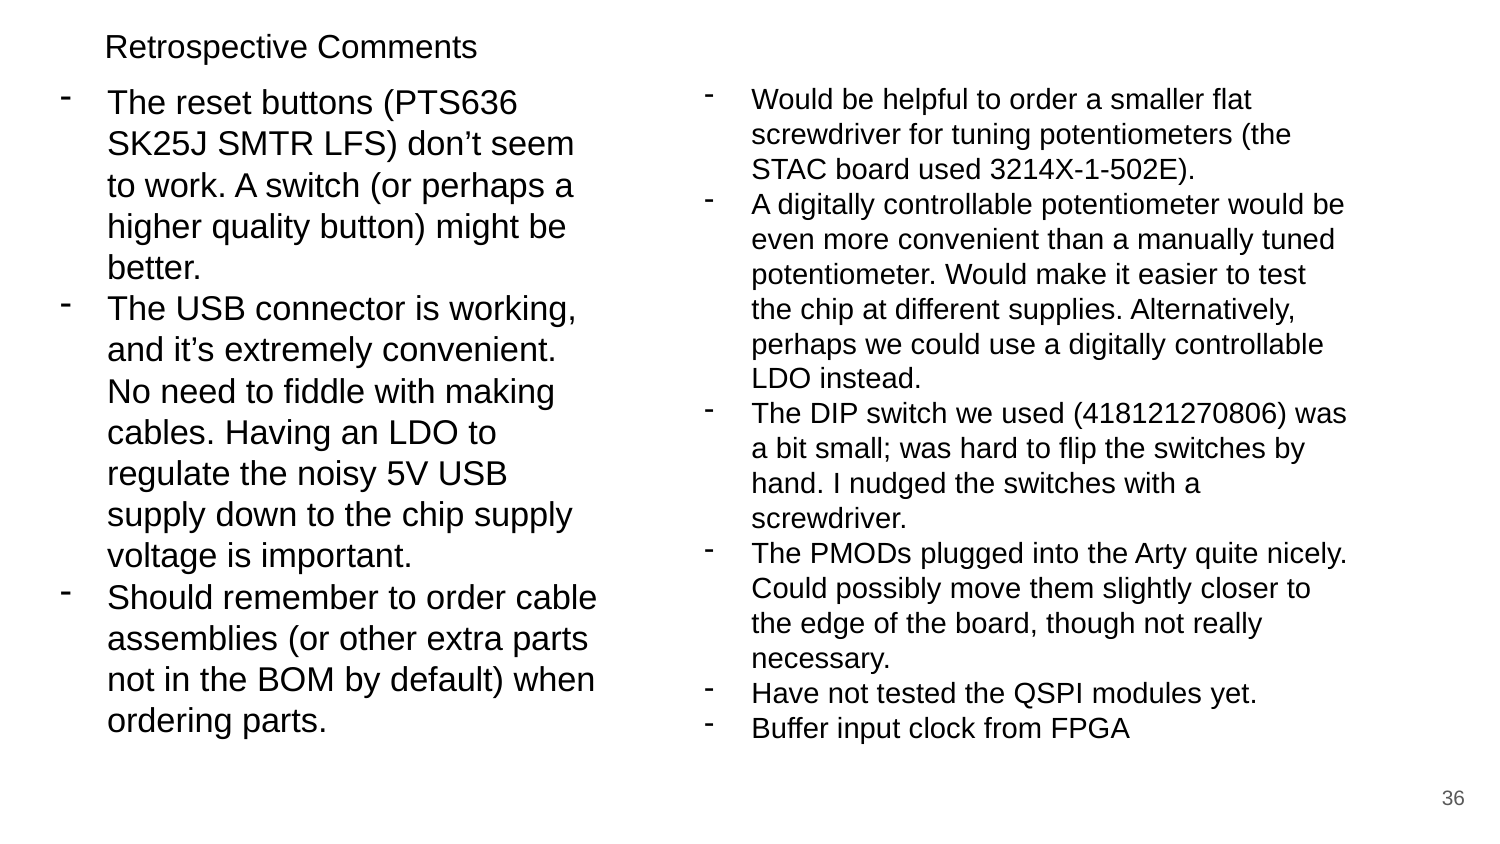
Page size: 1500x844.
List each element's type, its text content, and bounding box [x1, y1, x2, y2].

text_box The reset buttons (PTS636 SK25J SMTR LFS) don’t seem to work. A switch (or perhaps a higher quality button) might be better. The USB connector is working, and it’s extremely convenient. No need to fiddle with making cables. Having an LDO to regulate the noisy 5V USB supply down to the chip supply voltage is important. Should remember to order cable assemblies (or other extra parts not in the BOM by default) when ordering parts. [45, 72, 622, 830]
text_box Would be helpful to order a smaller flat screwdriver for tuning potentiometers (the STAC board used 3214X-1-502E). A digitally controllable potentiometer would be even more convenient than a manually tuned potentiometer. Would make it easier to test the chip at different supplies. Alternatively, perhaps we could use a digitally controllable LDO instead. The DIP switch we used (418121270806) was a bit small; was hard to flip the switches by hand. I nudged the switches with a screwdriver. The PMODs plugged into the Arty quite nicely. Could possibly move them slightly closer to the edge of the board, though not really necessary. Have not tested the QSPI modules yet. Buffer input clock from FPGA [689, 72, 1367, 752]
text_box Retrospective Comments [89, 9, 804, 73]
slide_number 36 [1389, 764, 1480, 830]
